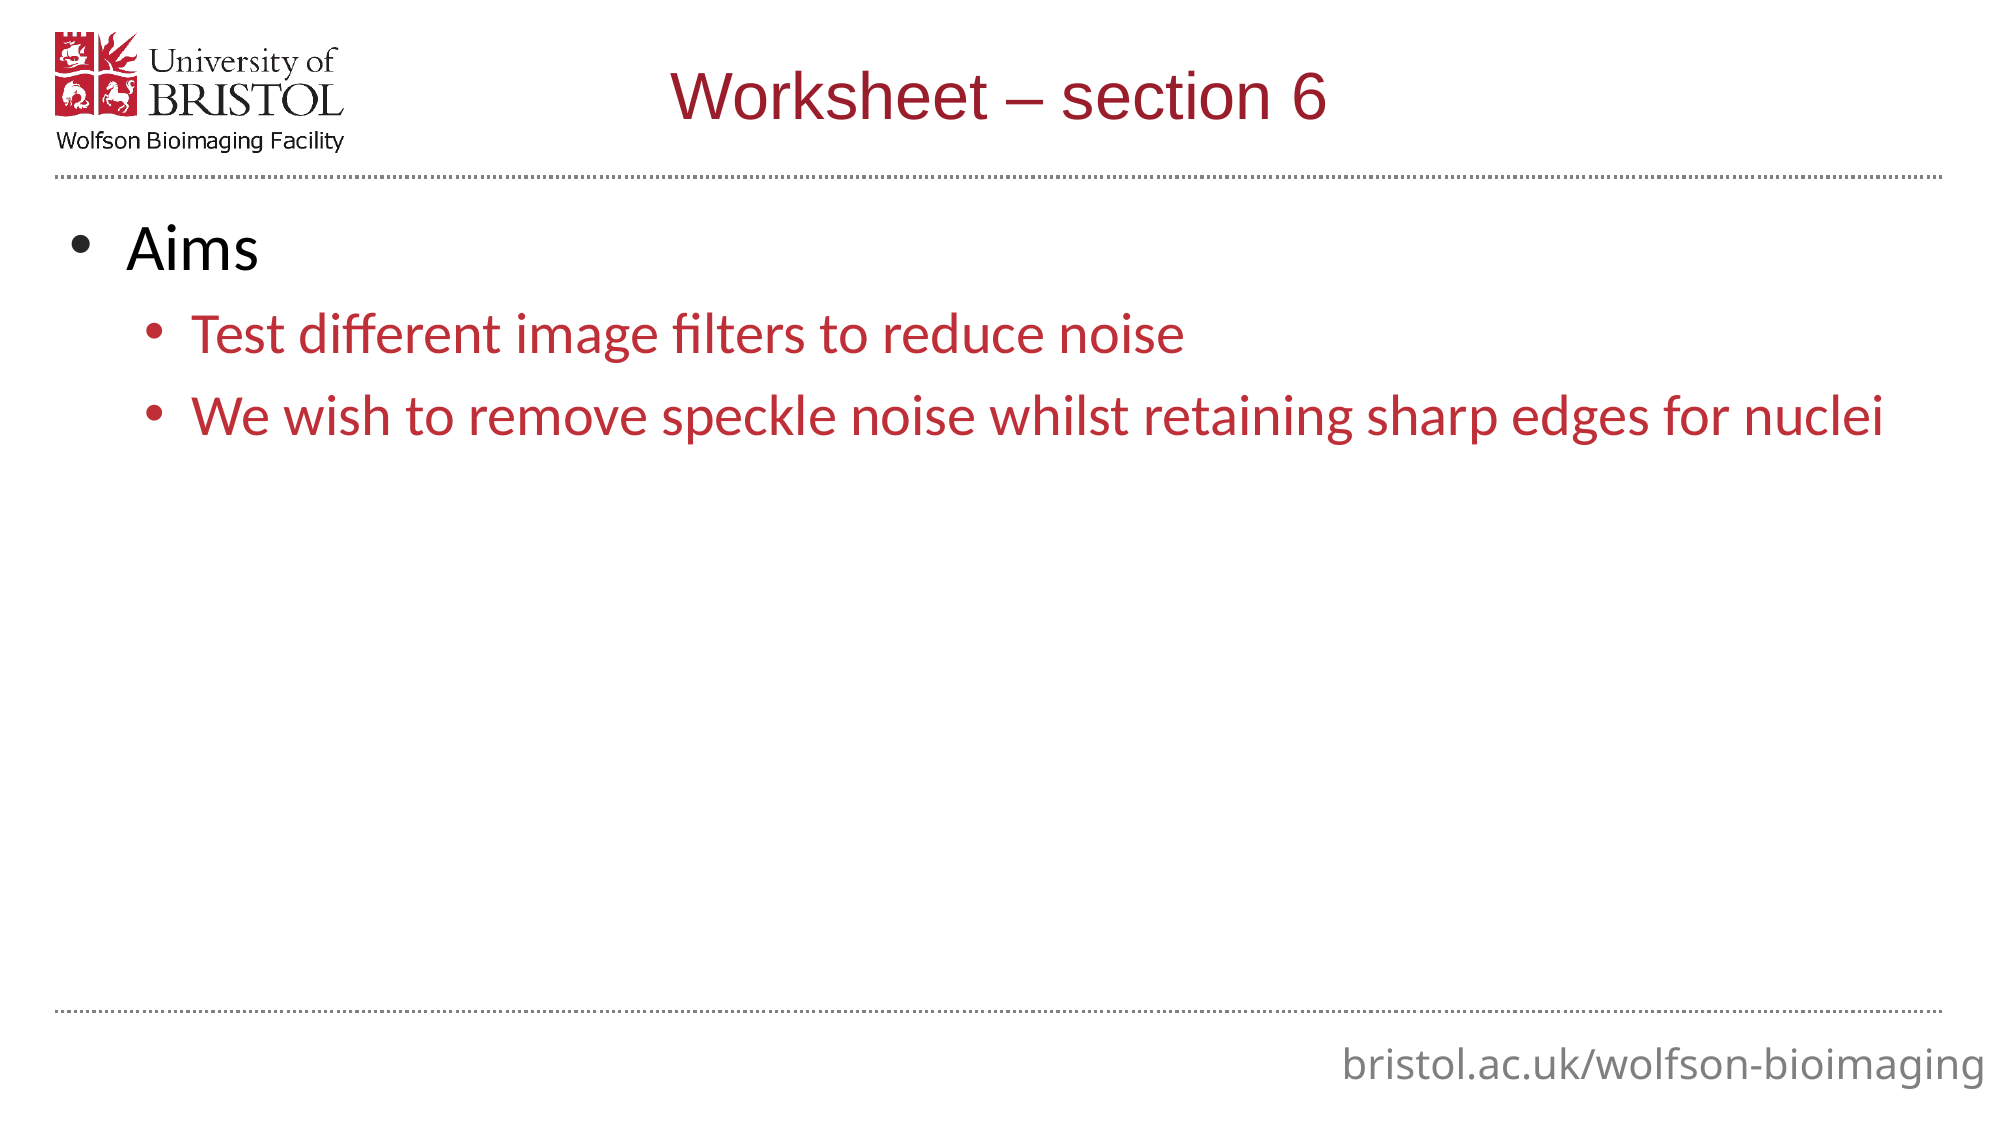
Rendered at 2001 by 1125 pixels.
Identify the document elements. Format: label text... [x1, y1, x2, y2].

list Aims Test different image filters to reduce noise We wish to remove speckle noise whilst retaining sharp edges for nuclei [55, 196, 1945, 1005]
title Worksheet – section 6 [396, 41, 1604, 140]
picture [55, 32, 344, 153]
